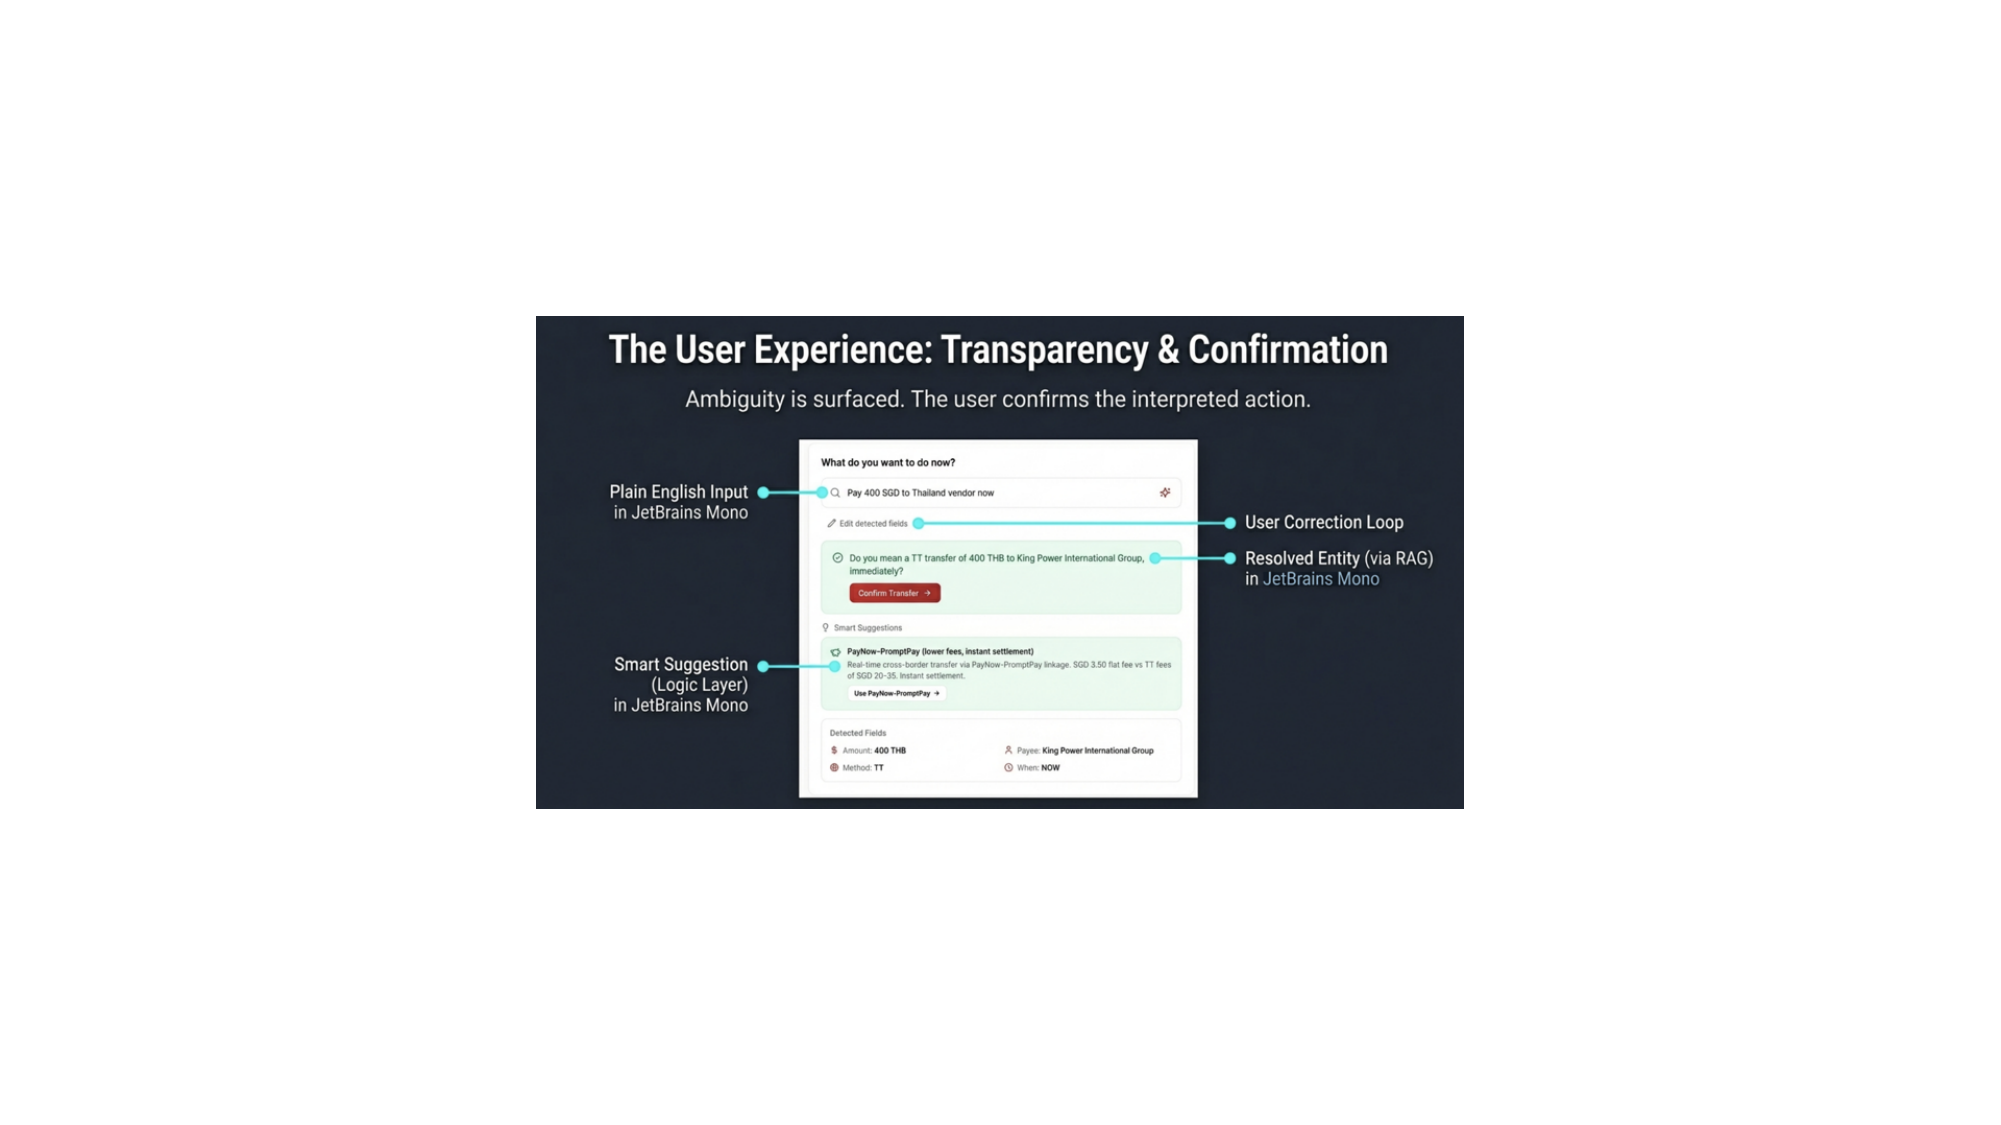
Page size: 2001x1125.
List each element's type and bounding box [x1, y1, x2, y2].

picture [536, 316, 1464, 809]
